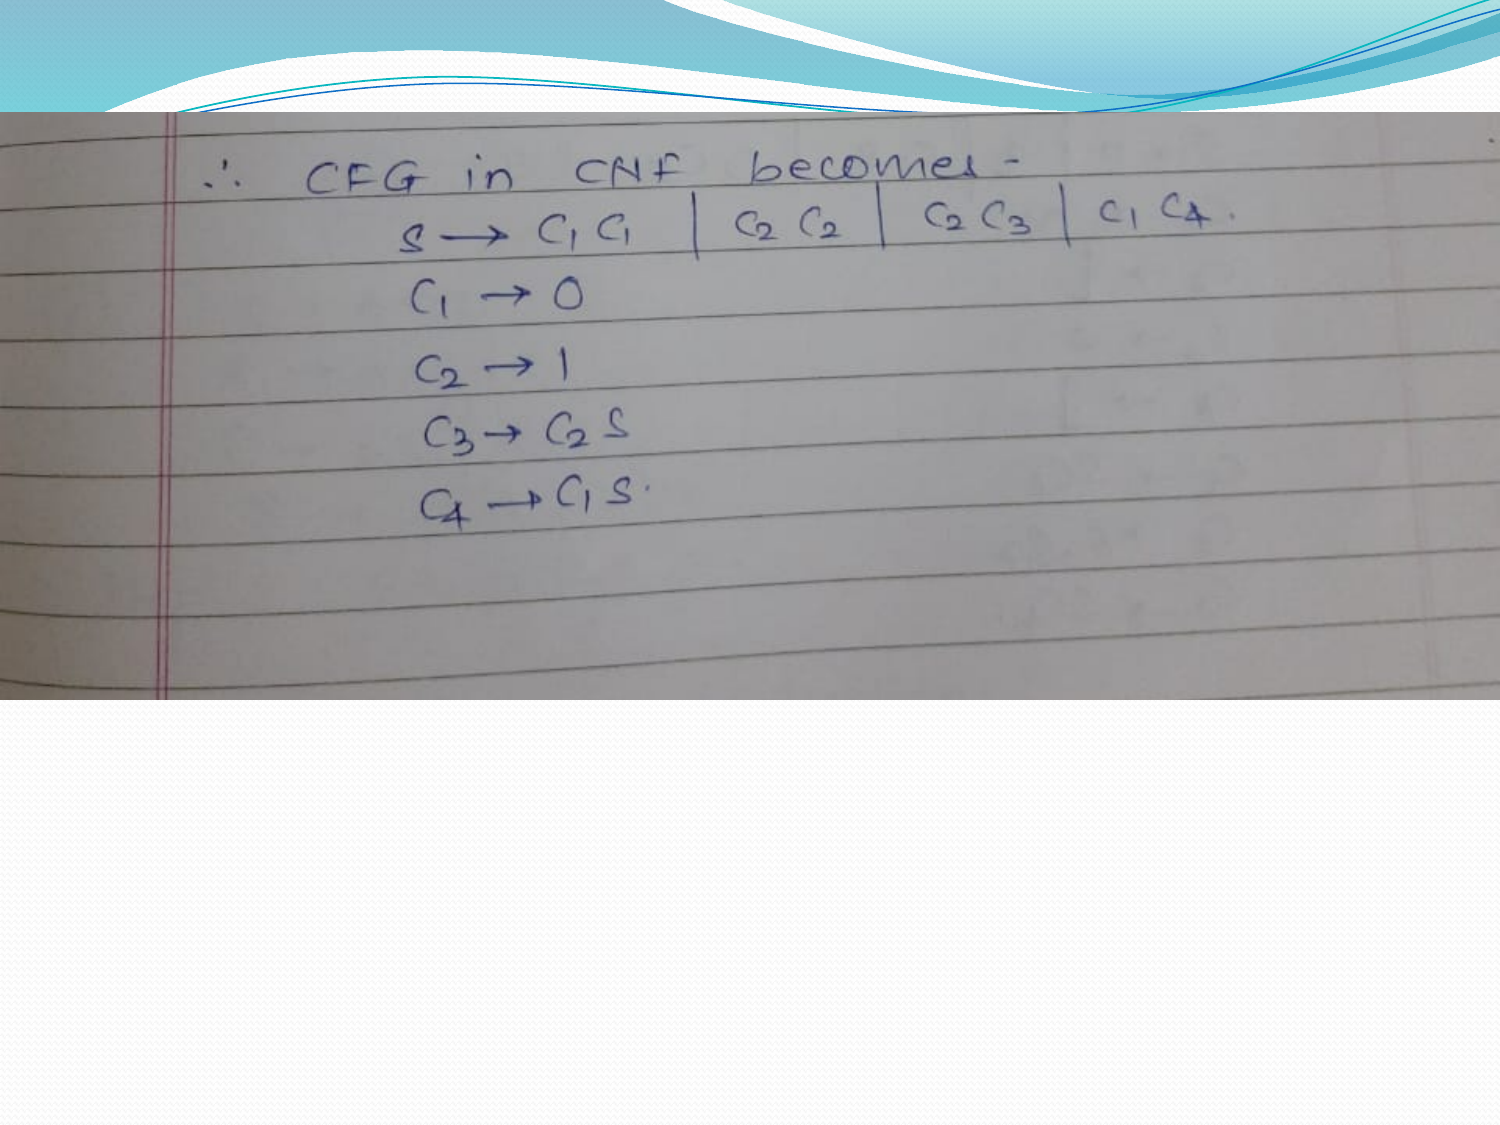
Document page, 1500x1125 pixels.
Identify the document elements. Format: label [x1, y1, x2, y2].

picture [0, 112, 1500, 700]
